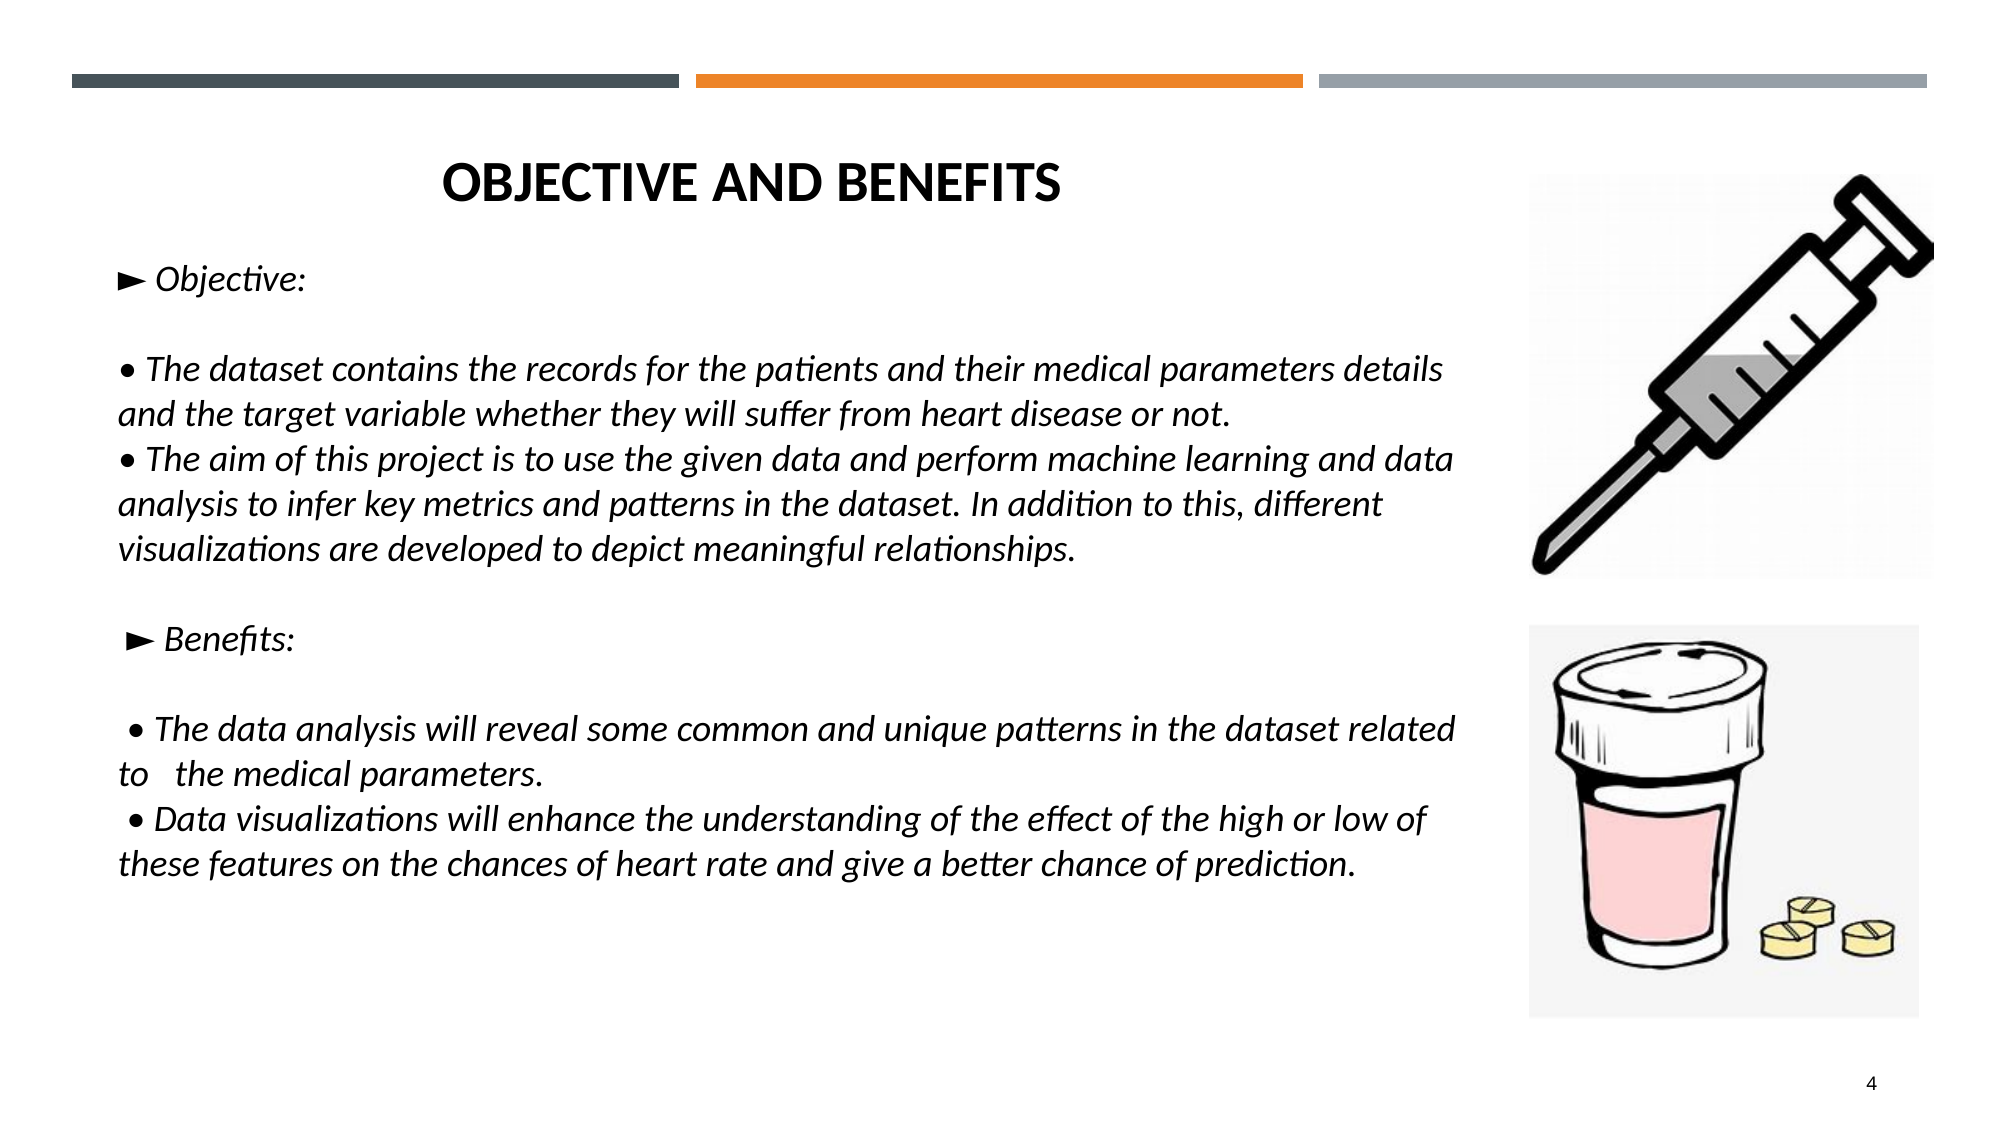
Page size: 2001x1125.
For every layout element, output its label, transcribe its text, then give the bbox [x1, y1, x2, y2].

picture [1528, 173, 1935, 580]
text_box ► Objective: • The dataset contains the records for the patients and their medical parameters details and the target variable whether they will suffer from heart disease or not. • The aim of this project is to use the given data and perform machine learning and data analysis to infer key metrics and patterns in the dataset. In addition to this, different visualizations are developed to depict meaningful relationships. ► Benefits: • The data analysis will reveal some common and unique patterns in the dataset related to the medical parameters. • Data visualizations will enhance the understanding of the effect of the high or low of these features on the chances of heart rate and give a better chance of prediction. [103, 246, 1500, 892]
text_box 4 [1851, 1064, 1971, 1102]
picture [1528, 624, 1919, 1020]
text_box OBJECTIVE AND BENEFITS [75, 135, 1430, 221]
